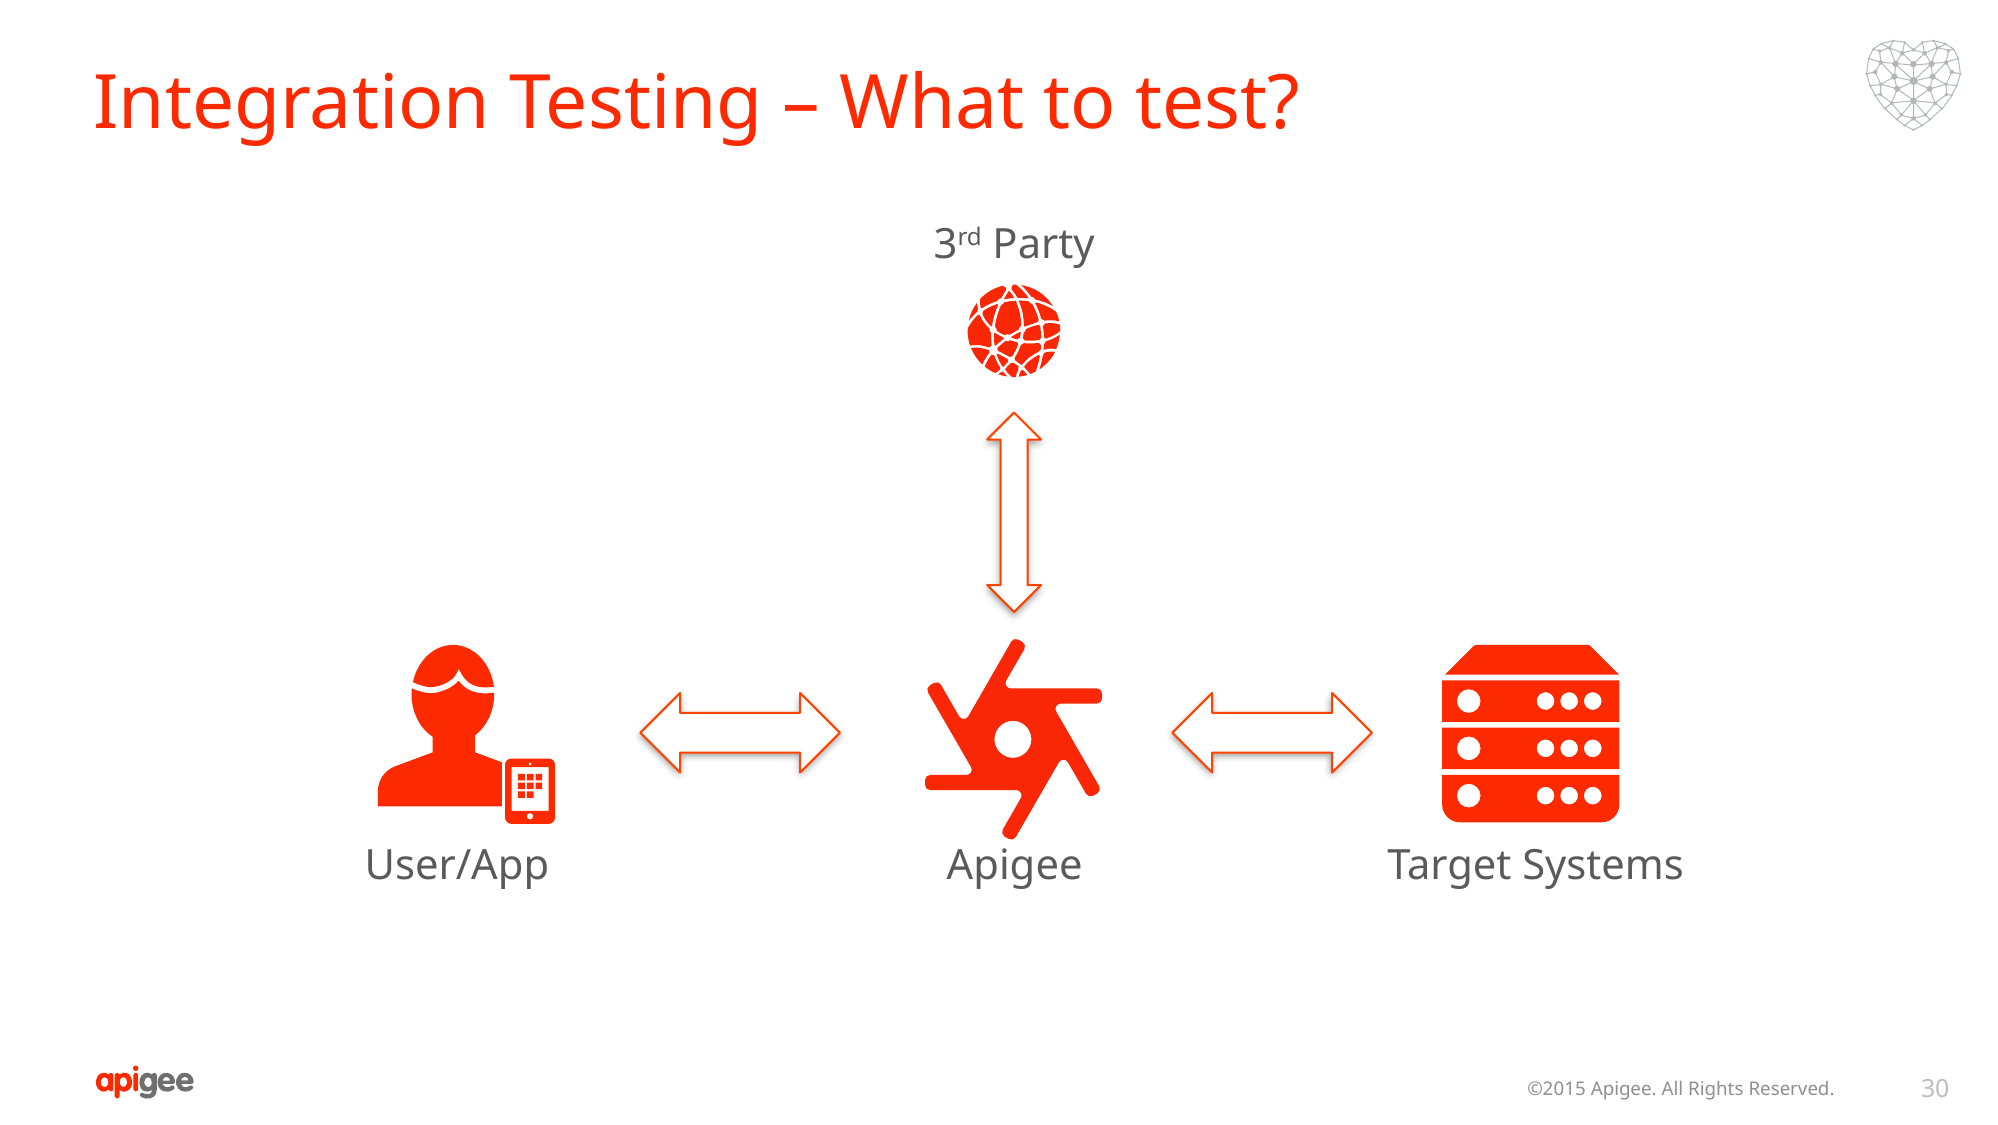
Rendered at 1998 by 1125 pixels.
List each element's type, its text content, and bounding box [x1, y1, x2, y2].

slide_number 30 [1864, 1059, 1965, 1120]
title Integration Testing – What to test? [78, 43, 1783, 154]
text_box User/App [357, 830, 558, 904]
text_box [377, 644, 556, 825]
text_box [925, 639, 1103, 830]
text_box [639, 692, 841, 774]
text_box [1865, 39, 1962, 132]
text_box Target Systems [1379, 830, 1692, 904]
footer ©2015 Apigee. All Rights Reserved. [1214, 1059, 1847, 1120]
text_box [1171, 692, 1373, 774]
text_box [986, 412, 1042, 613]
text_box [967, 284, 1061, 378]
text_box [1441, 644, 1620, 823]
text_box Apigee [939, 830, 1091, 904]
text_box 3rd Party [925, 209, 1103, 282]
